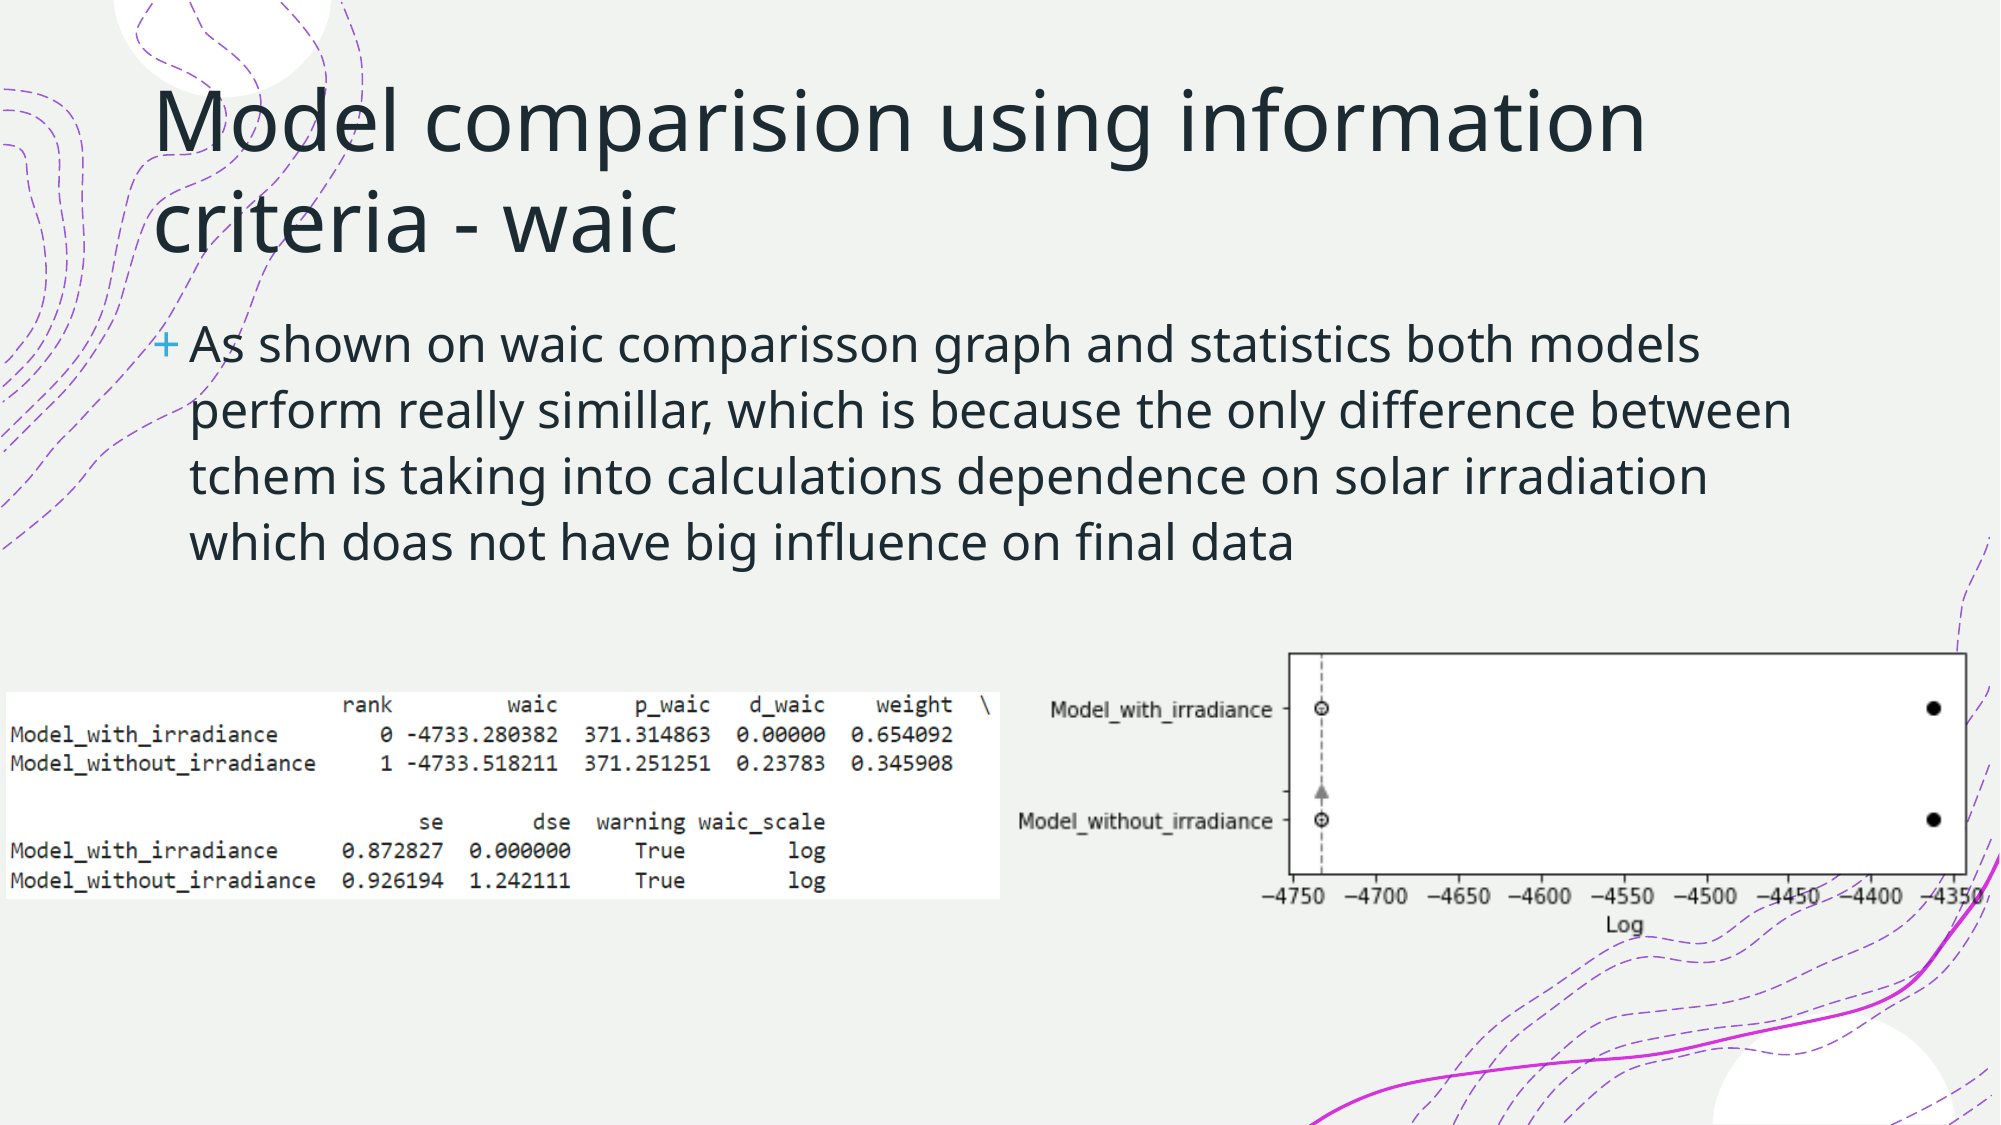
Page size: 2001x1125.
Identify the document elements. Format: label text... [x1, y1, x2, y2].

list As shown on waic comparisson graph and statistics both models perform really simillar, which is because the only difference between tchem is taking into calculations dependence on solar irradiation which doas not have big influence on final data [137, 299, 1863, 1014]
picture [6, 692, 1001, 899]
title Model comparision using information criteria - waic [137, 59, 1863, 278]
picture [1004, 639, 2000, 951]
